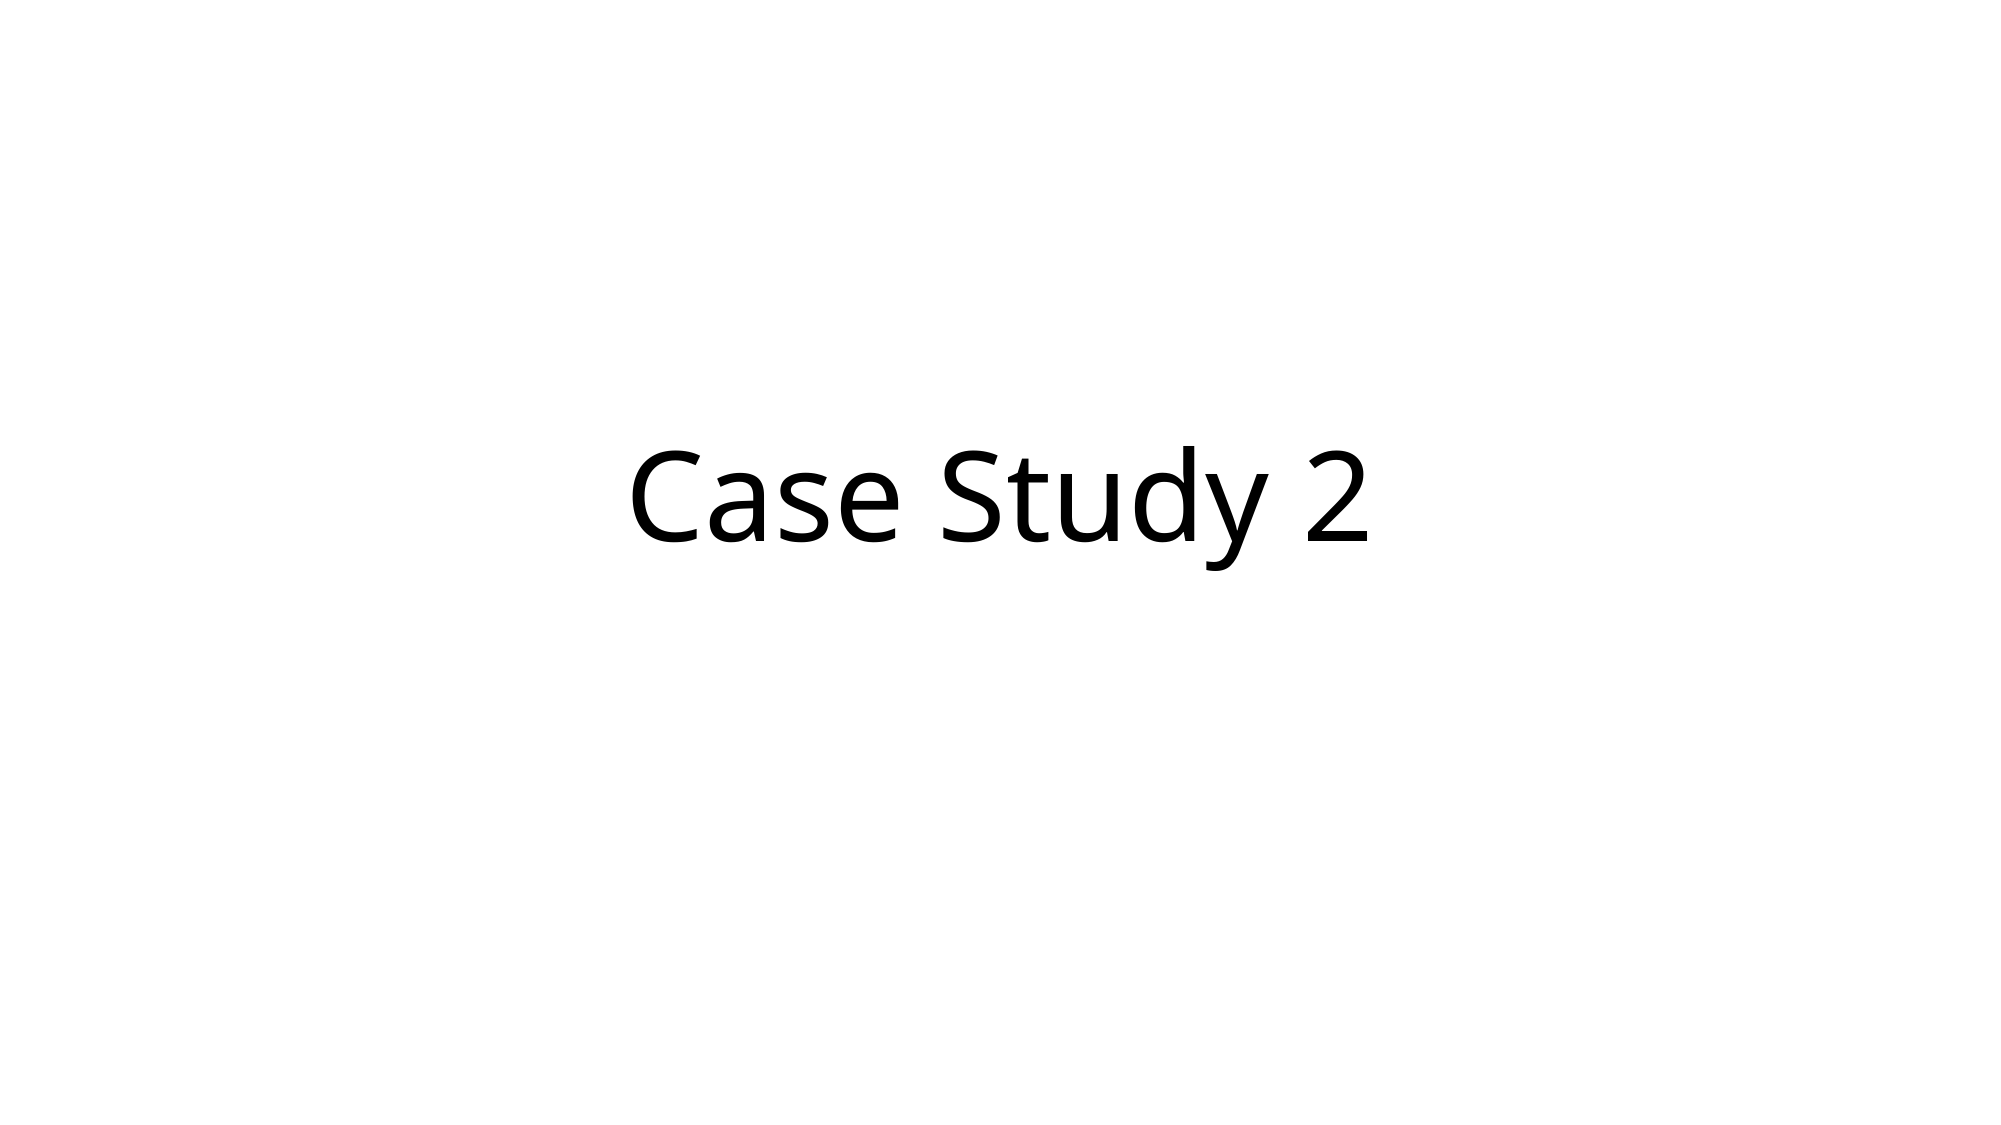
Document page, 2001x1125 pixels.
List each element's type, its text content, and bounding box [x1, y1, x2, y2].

title Case Study 2 [249, 184, 1750, 576]
